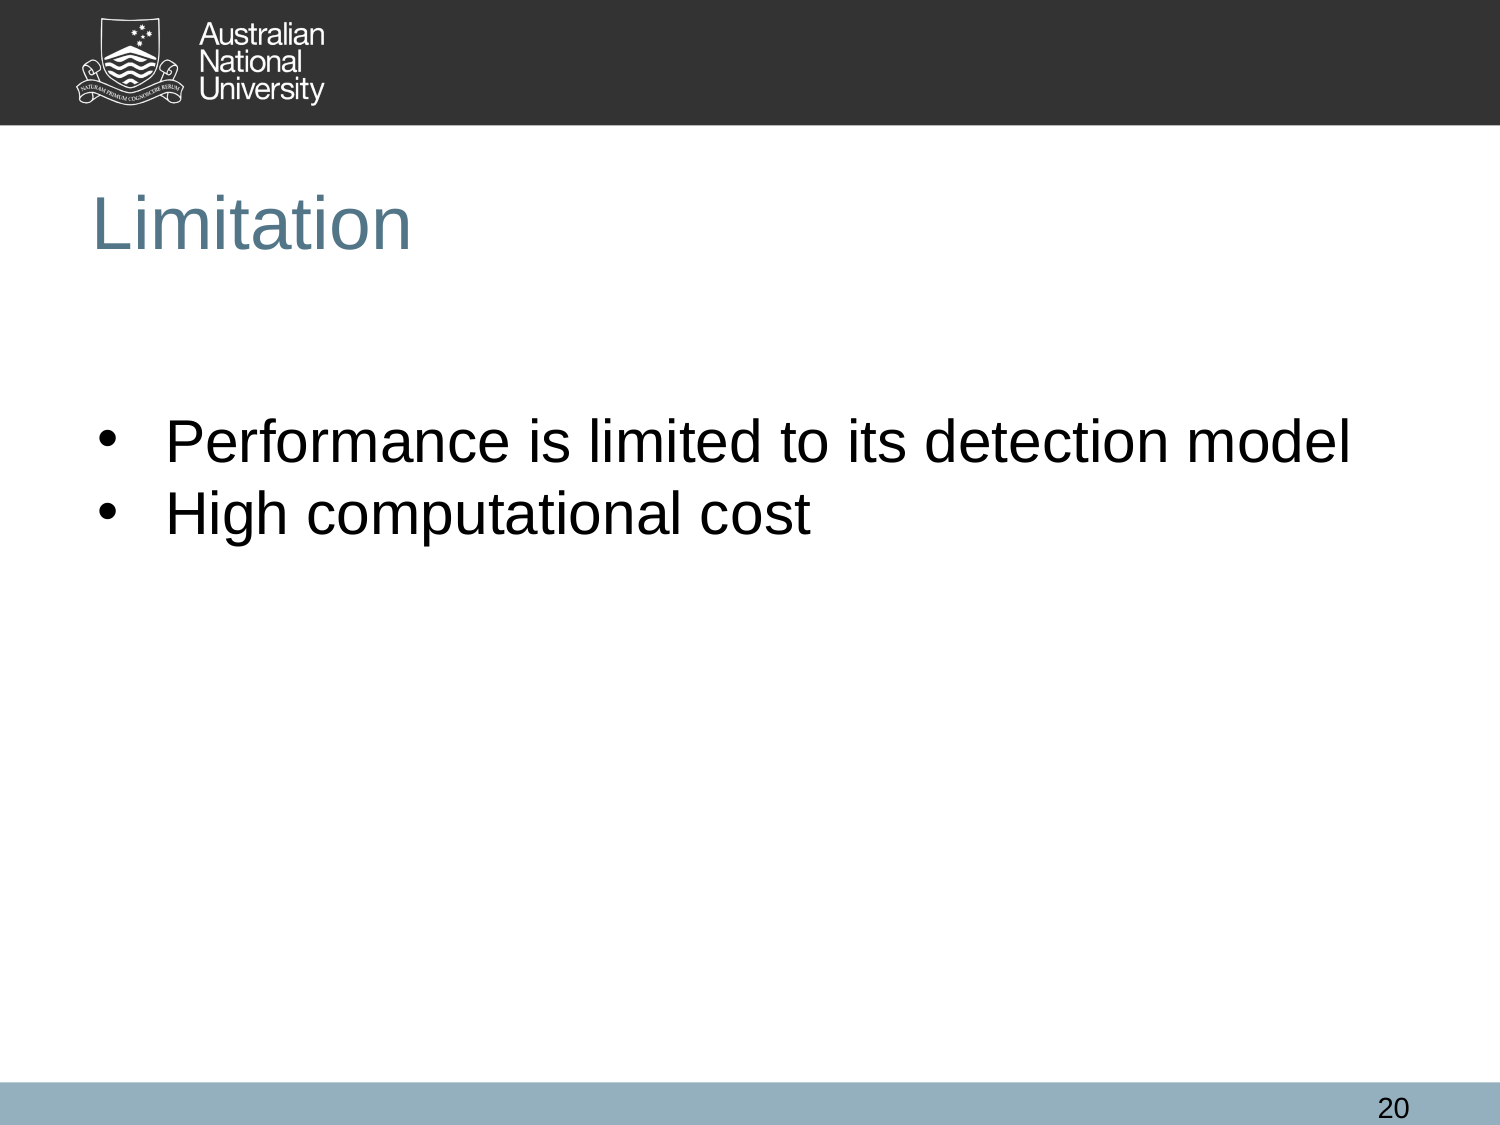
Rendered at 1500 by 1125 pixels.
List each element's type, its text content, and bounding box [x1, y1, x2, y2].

picture [76, 18, 325, 106]
title Limitation [76, 125, 1427, 313]
list Performance is limited to its detection model High computational cost [75, 314, 1425, 1005]
slide_number ‹#› [1328, 1082, 1426, 1118]
